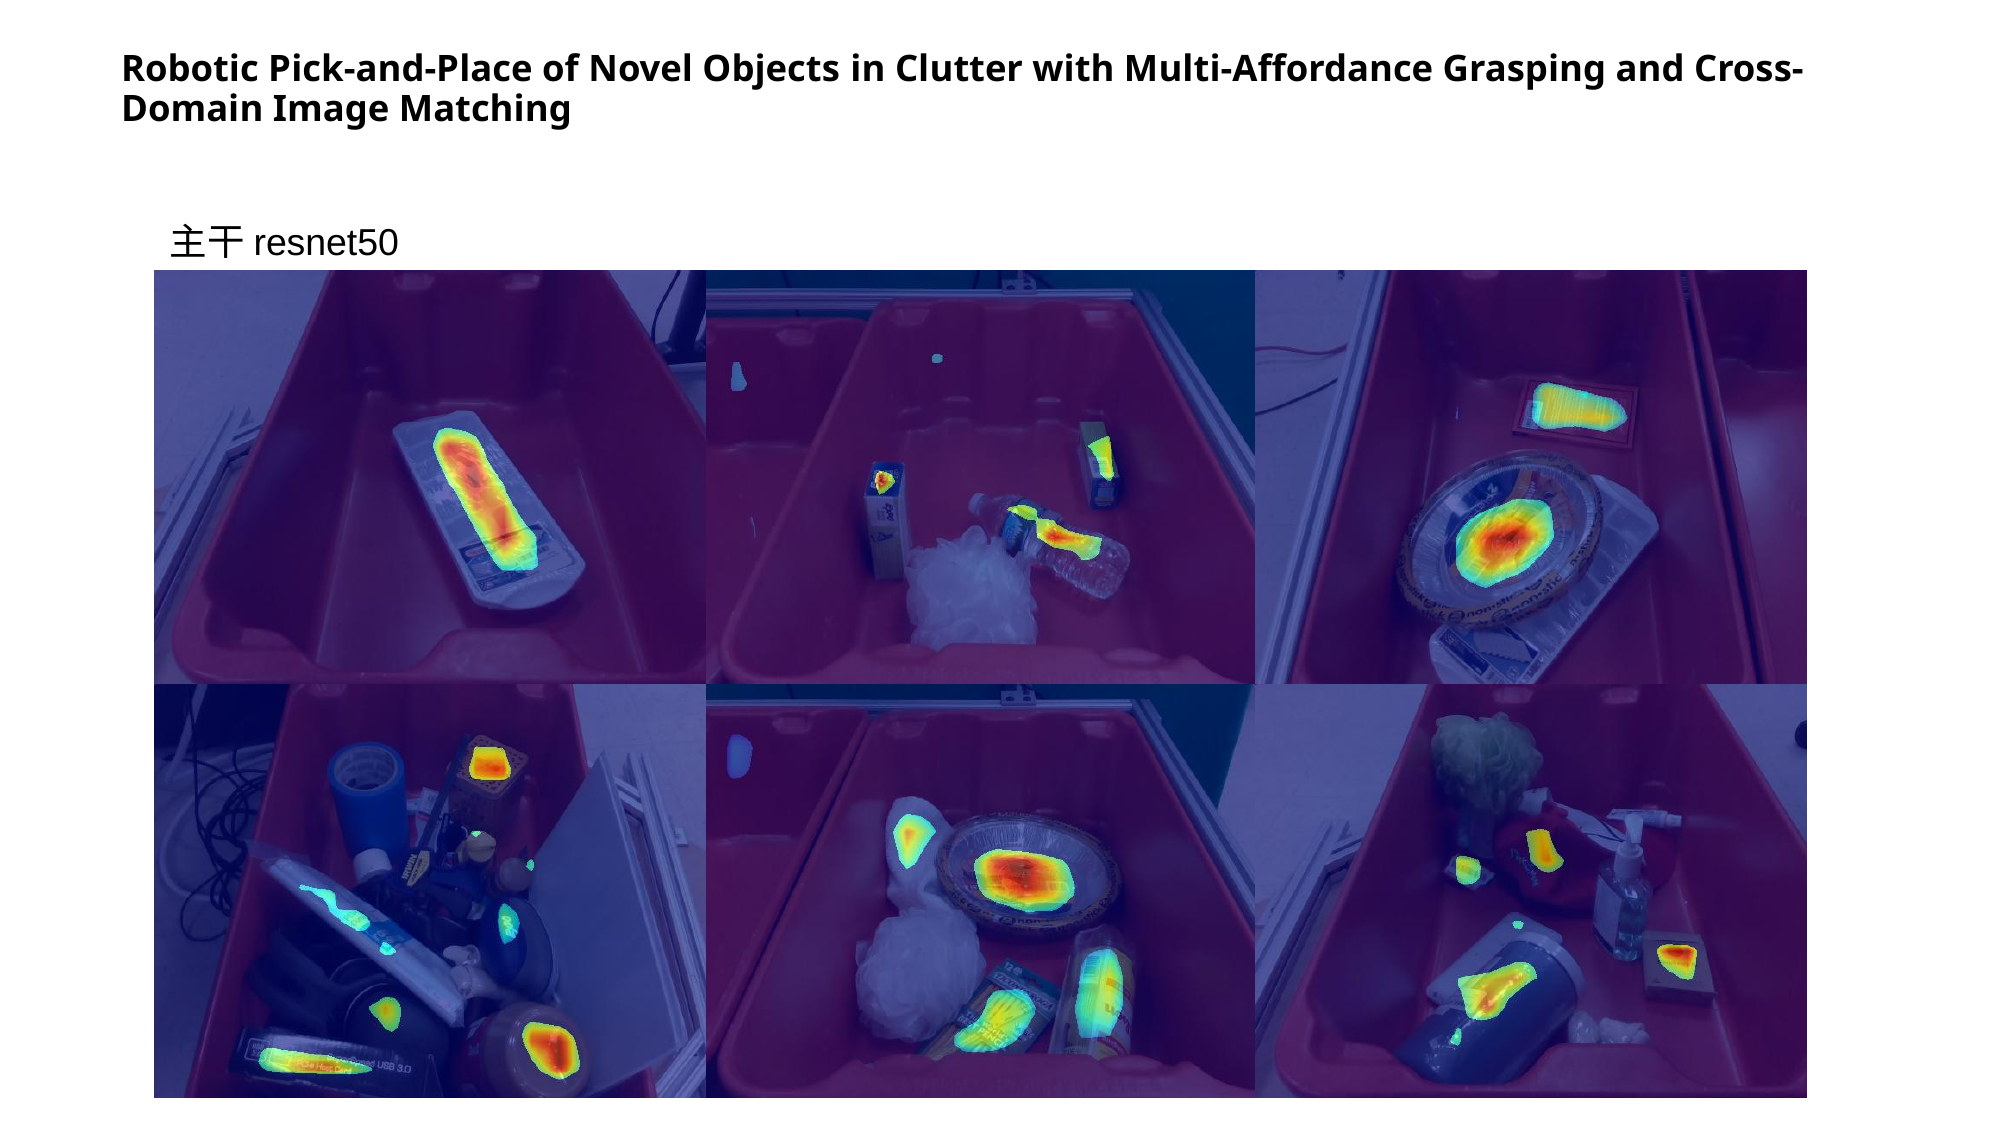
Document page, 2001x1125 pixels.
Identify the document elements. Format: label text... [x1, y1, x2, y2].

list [706, 270, 1255, 684]
title Robotic Pick-and-Place of Novel Objects in Clutter with Multi-Affordance Grasping and Cross-Domain Image Matching [106, 42, 1832, 260]
picture [154, 270, 1807, 1098]
text_box 主干resnet50 [154, 210, 1589, 270]
